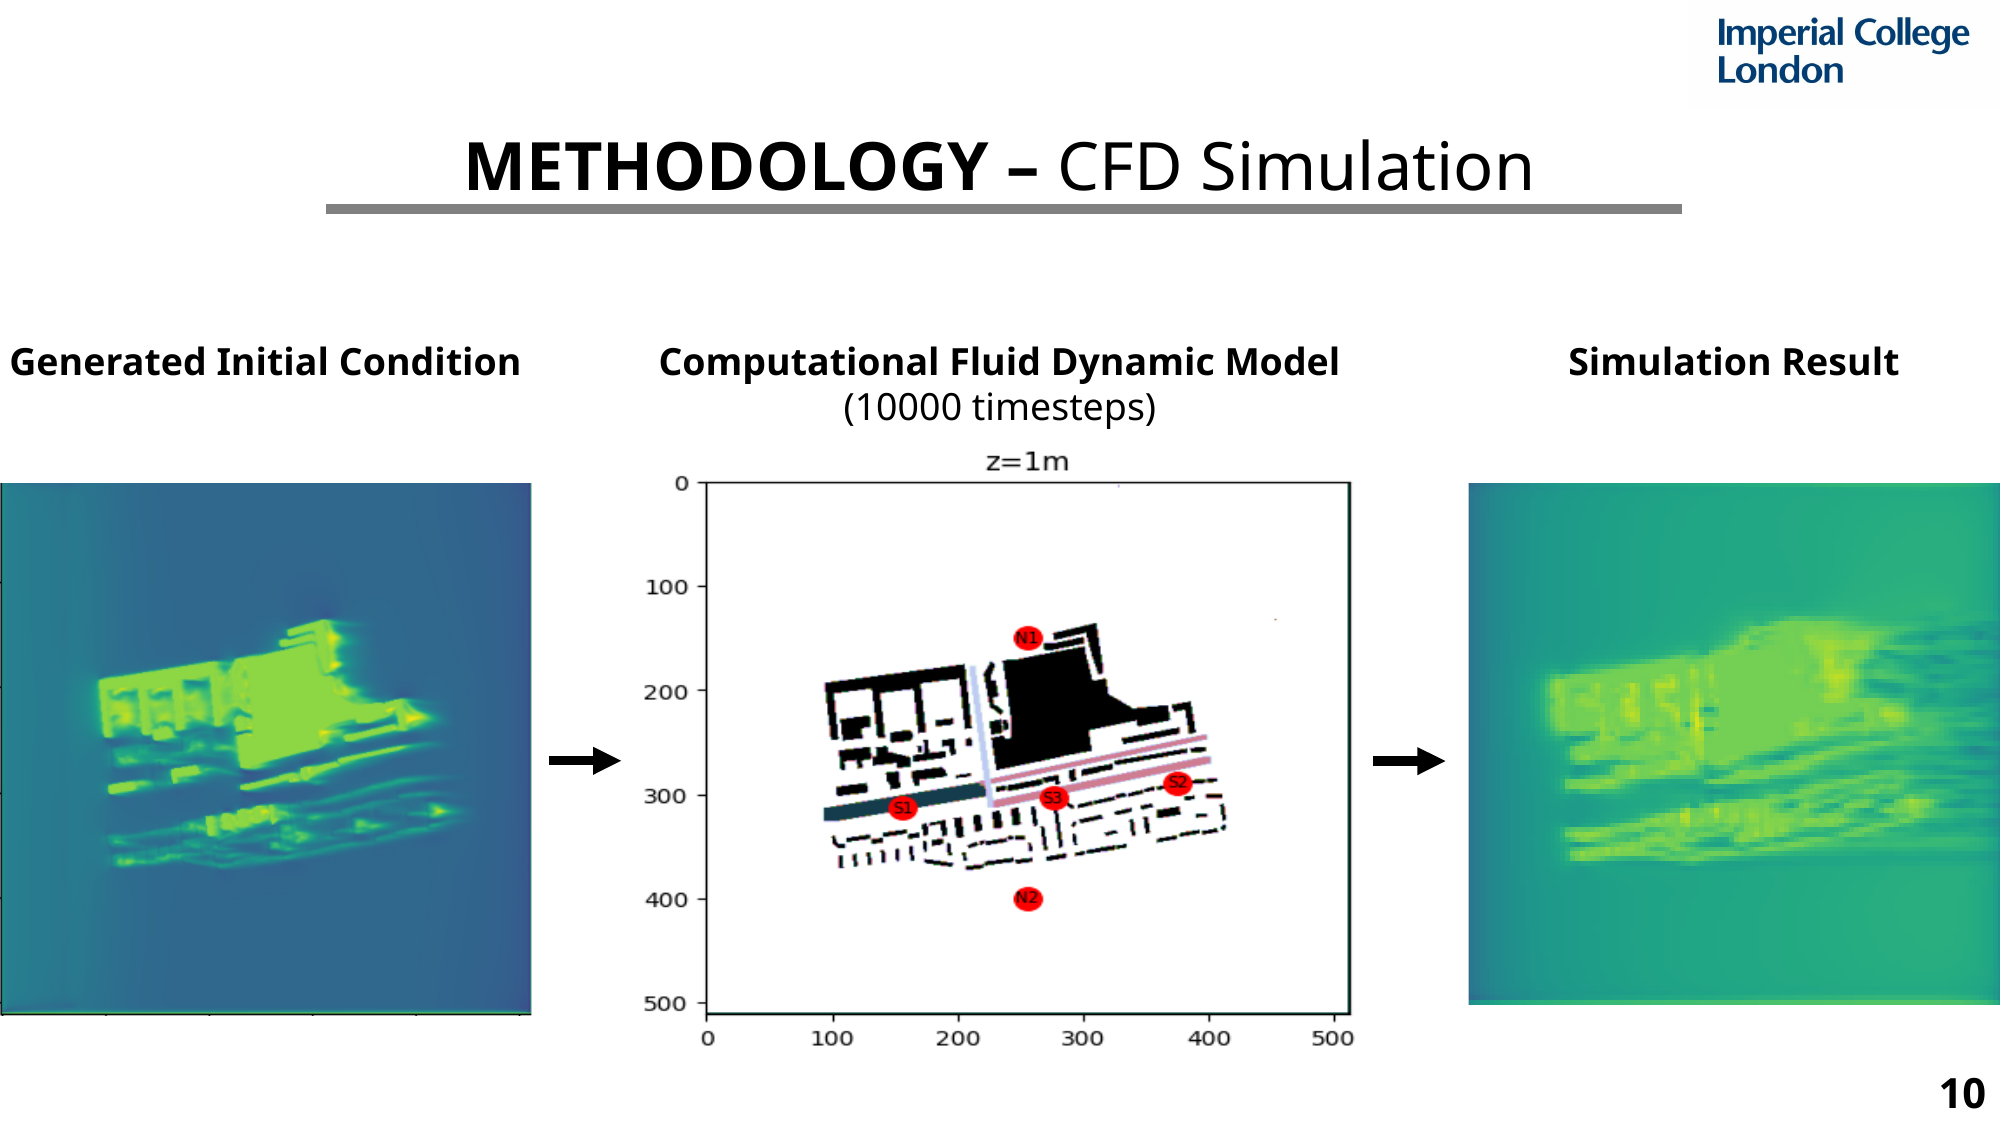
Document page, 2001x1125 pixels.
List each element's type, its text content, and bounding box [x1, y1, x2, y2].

text_box Computational Fluid Dynamic Model (10000 timesteps) [643, 330, 1357, 436]
text_box 10 [1923, 1059, 2000, 1125]
picture [625, 436, 1375, 1063]
picture [1467, 483, 2000, 1016]
title METHODOLOGY – CFD Simulation [137, 59, 1863, 278]
text_box Simulation Result [1553, 330, 1915, 391]
picture [0, 483, 532, 1016]
picture [1688, 0, 2000, 109]
text_box Generated Initial Condition [0, 330, 537, 391]
